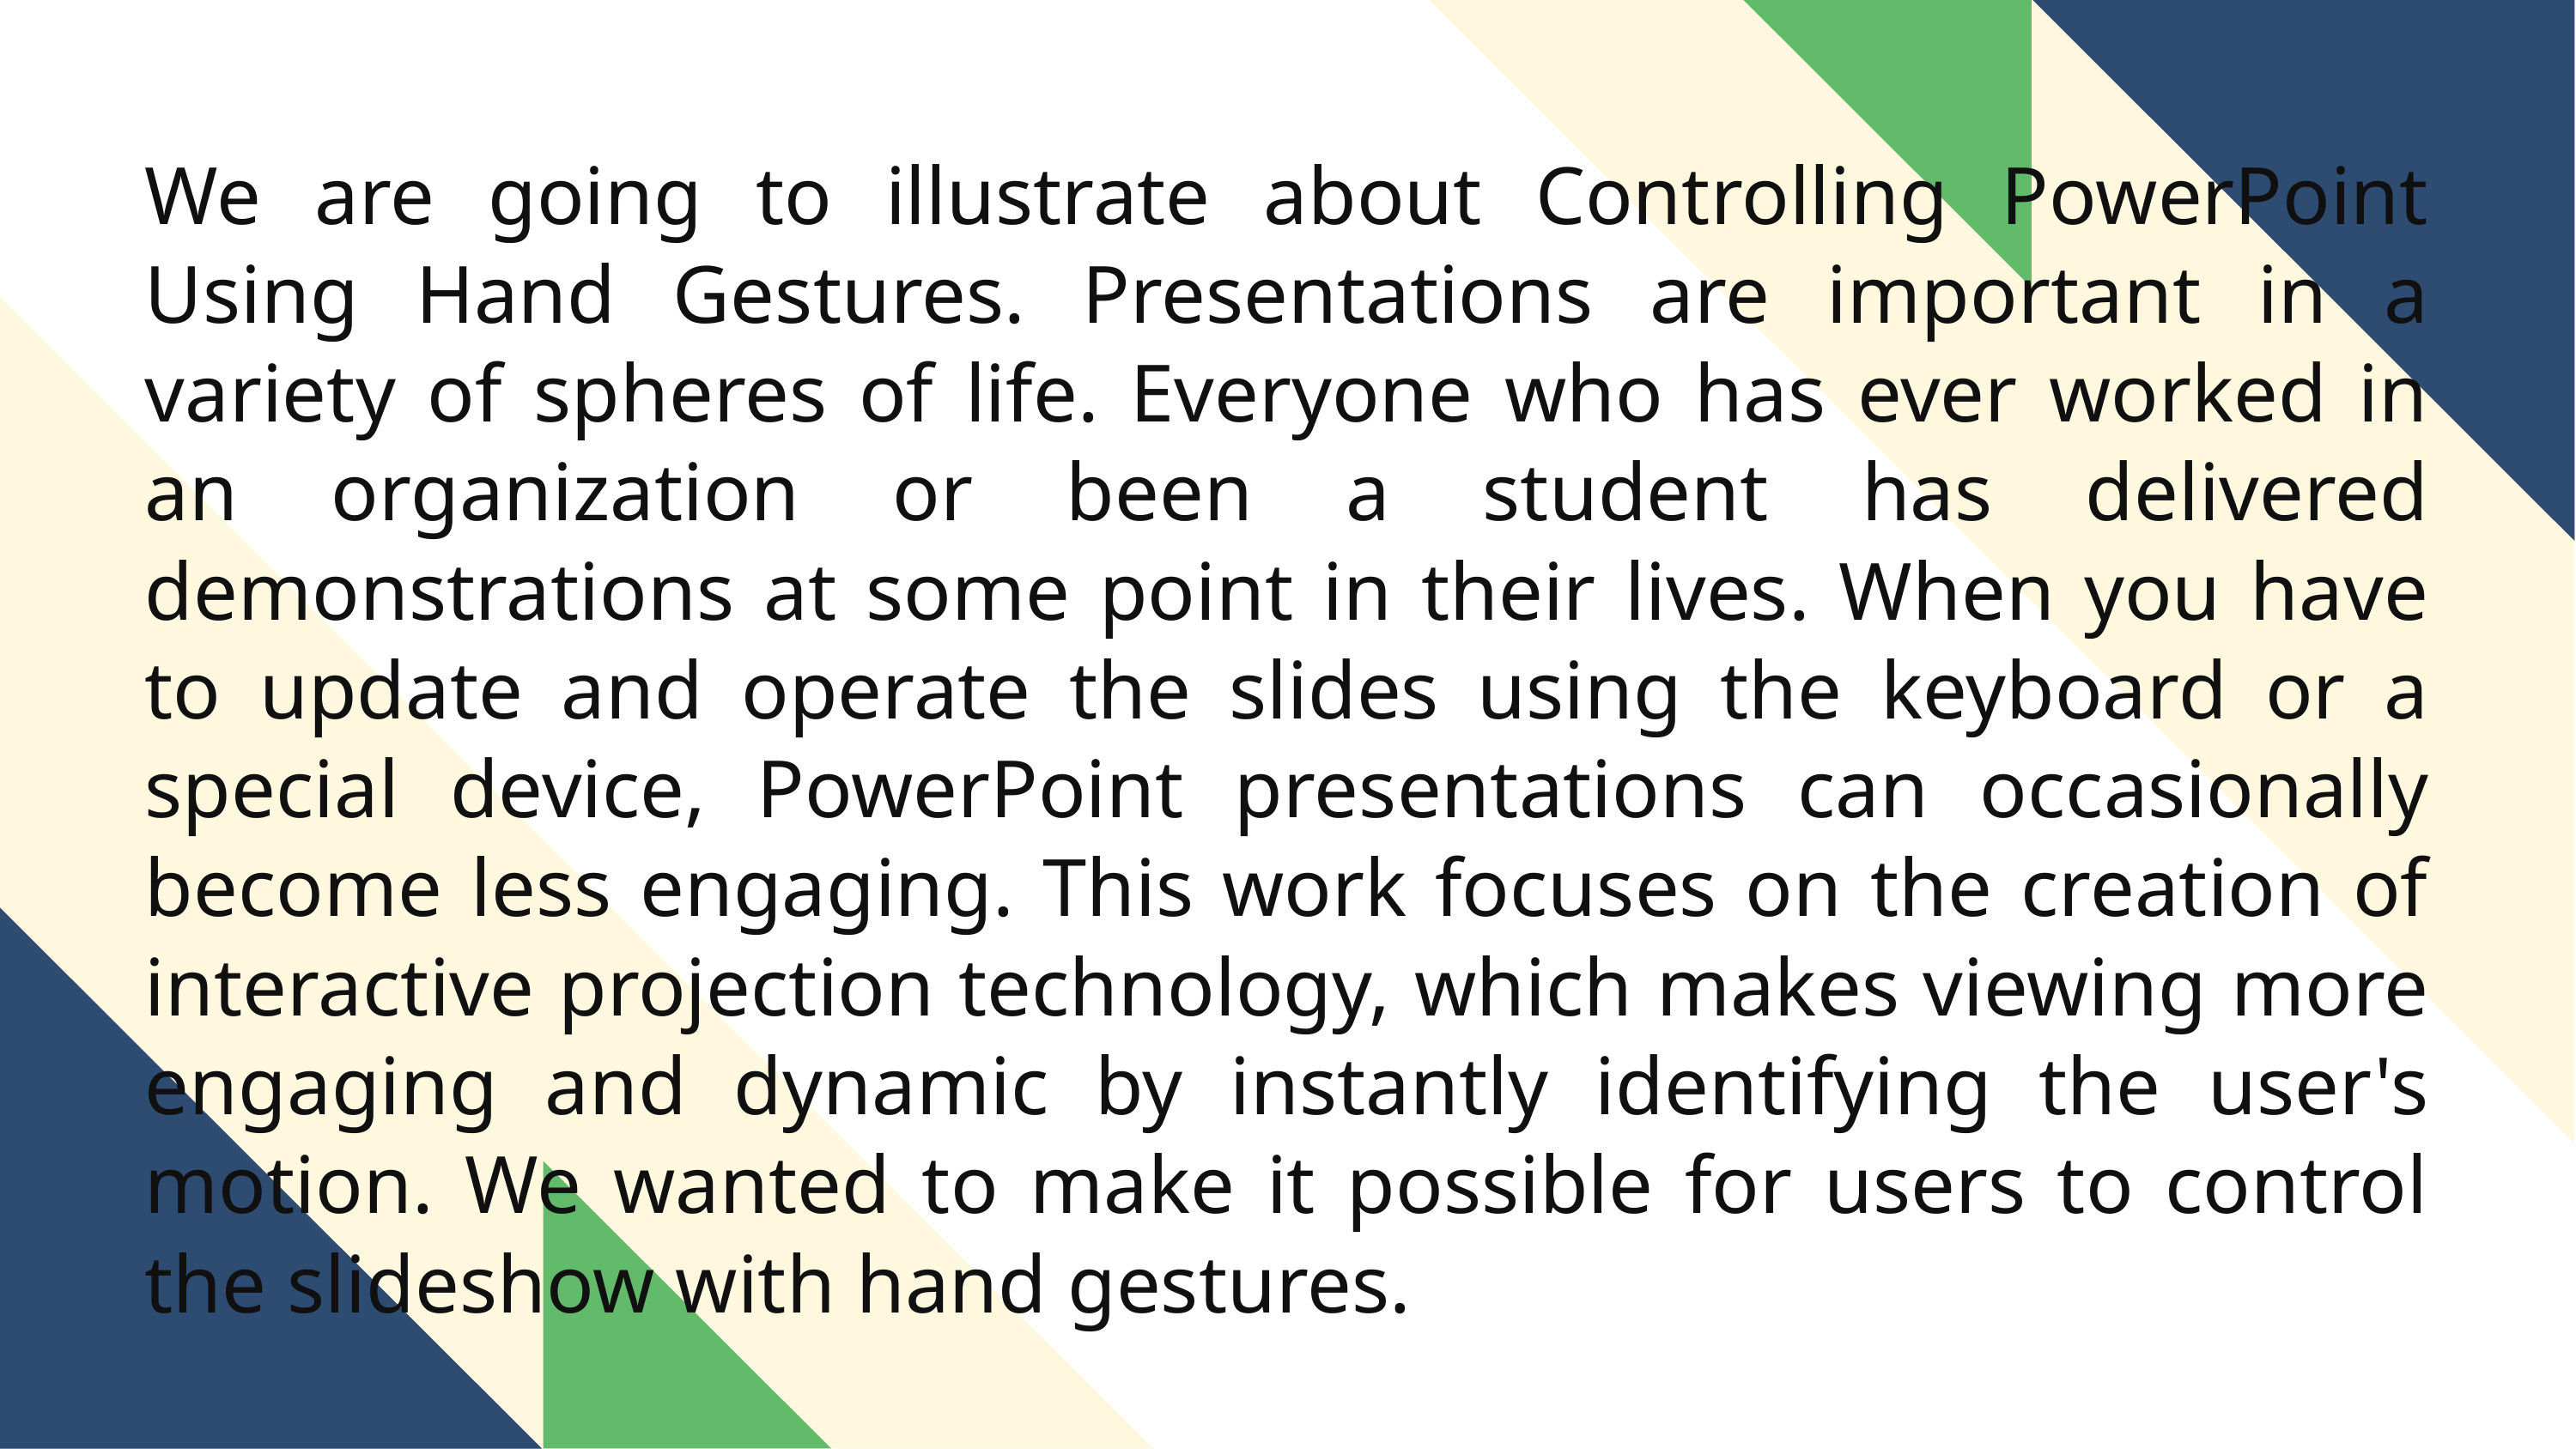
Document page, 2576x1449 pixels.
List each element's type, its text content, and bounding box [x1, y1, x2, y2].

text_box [1420, 0, 2575, 1144]
text_box We are going to illustrate about Controlling PowerPoint Using Hand Gestures. Presentations are important in a variety of spheres of life. Everyone who has ever worked in an organization or been a student has delivered demonstrations at some point in their lives. When you have to update and operate the slides using the keyboard or a special device, PowerPoint presentations can occasionally become less engaging. This work focuses on the creation of interactive projection technology, which makes viewing more engaging and dynamic by instantly identifying the user's motion. We wanted to make it possible for users to control the slideshow with hand gestures. [144, 141, 2432, 1449]
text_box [0, 297, 1154, 1449]
